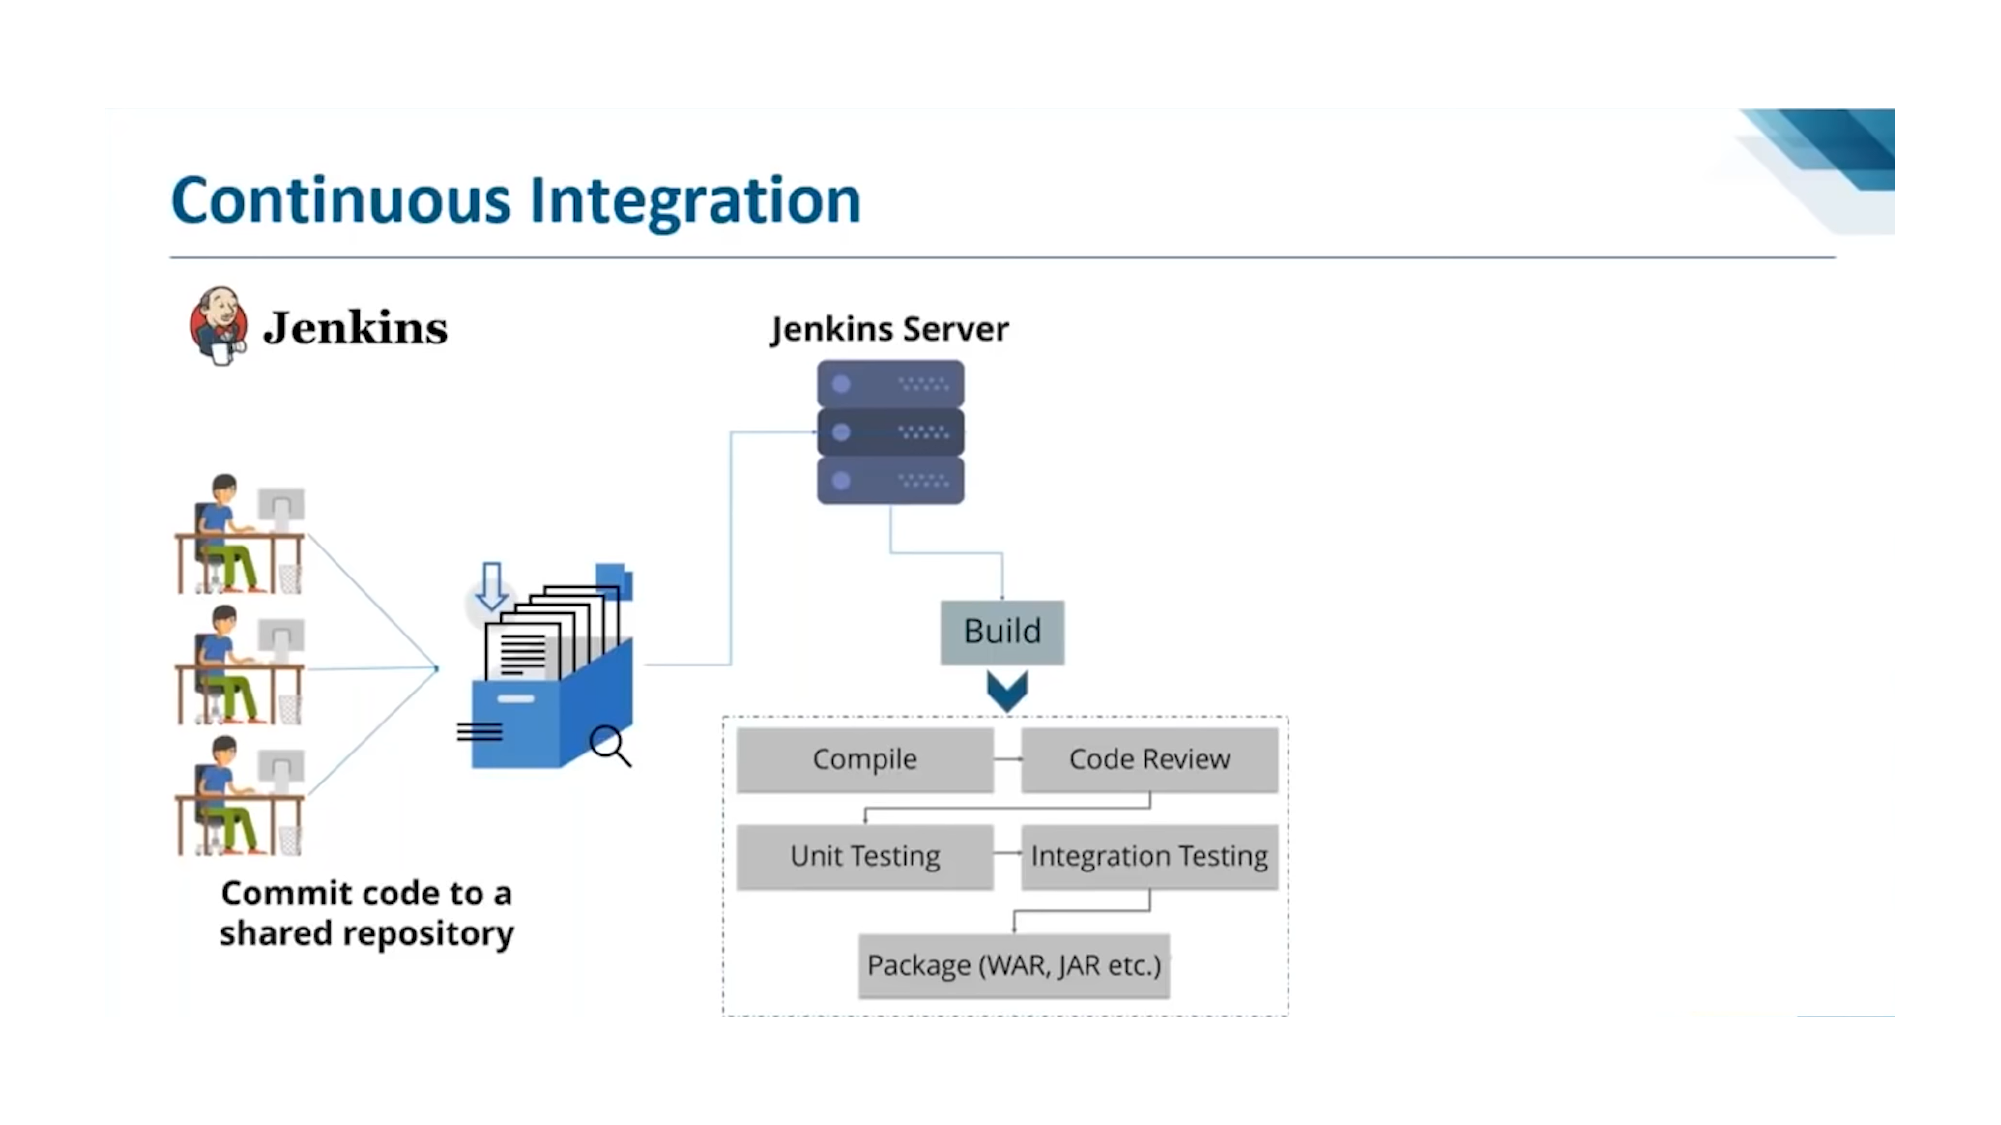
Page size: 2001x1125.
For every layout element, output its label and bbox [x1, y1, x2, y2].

list [105, 108, 1895, 1017]
